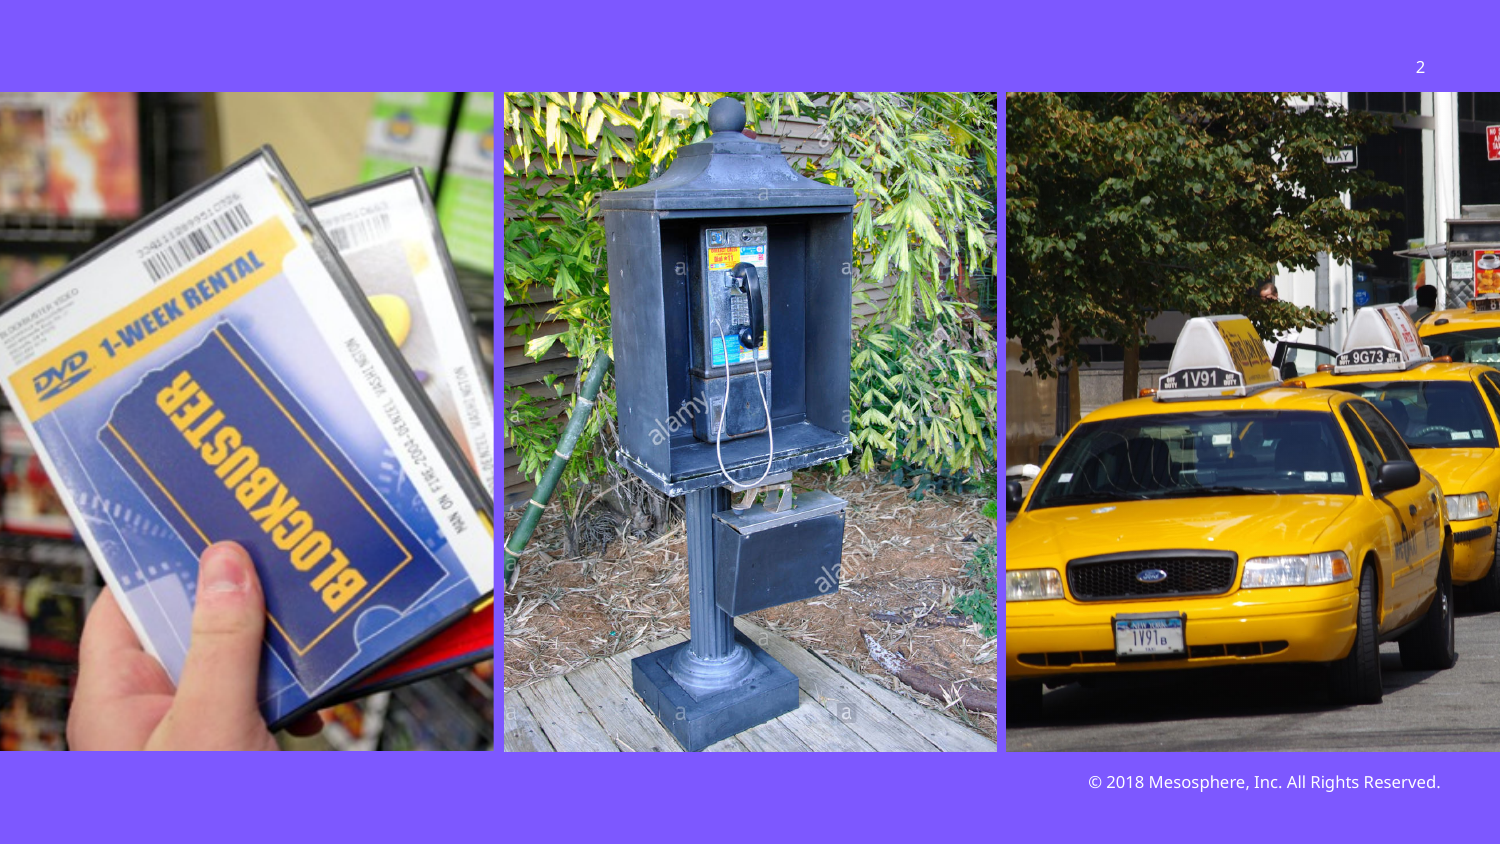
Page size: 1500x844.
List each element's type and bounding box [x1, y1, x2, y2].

text_box [0, 92, 1500, 752]
